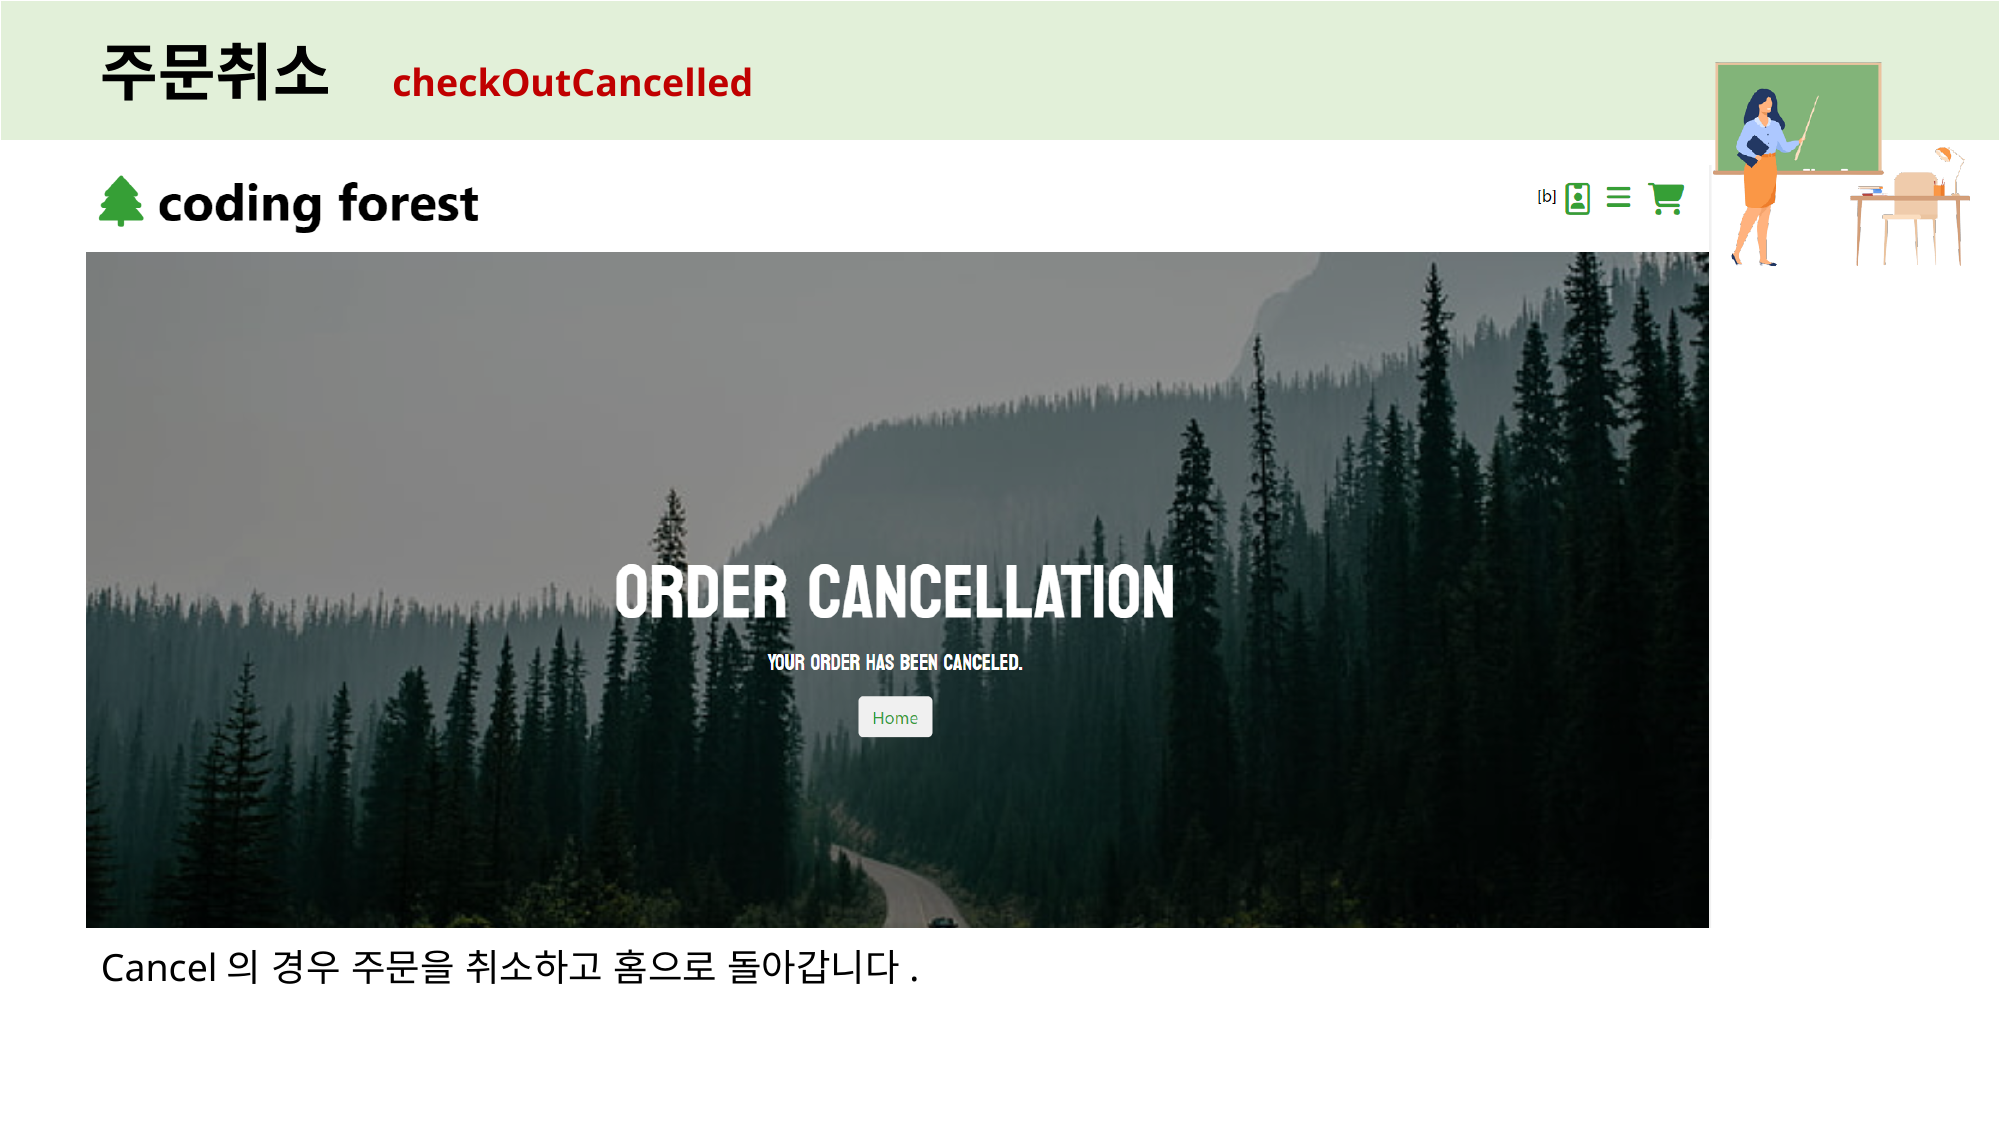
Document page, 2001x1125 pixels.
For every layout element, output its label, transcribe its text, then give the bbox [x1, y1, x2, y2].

text_box Cancel의 경우 주문을 취소하고 홈으로 돌아갑니다. [86, 937, 1735, 997]
picture [86, 8, 2001, 928]
text_box checkOutCancelled [377, 52, 1509, 112]
text_box 주문취소 [86, 25, 428, 115]
